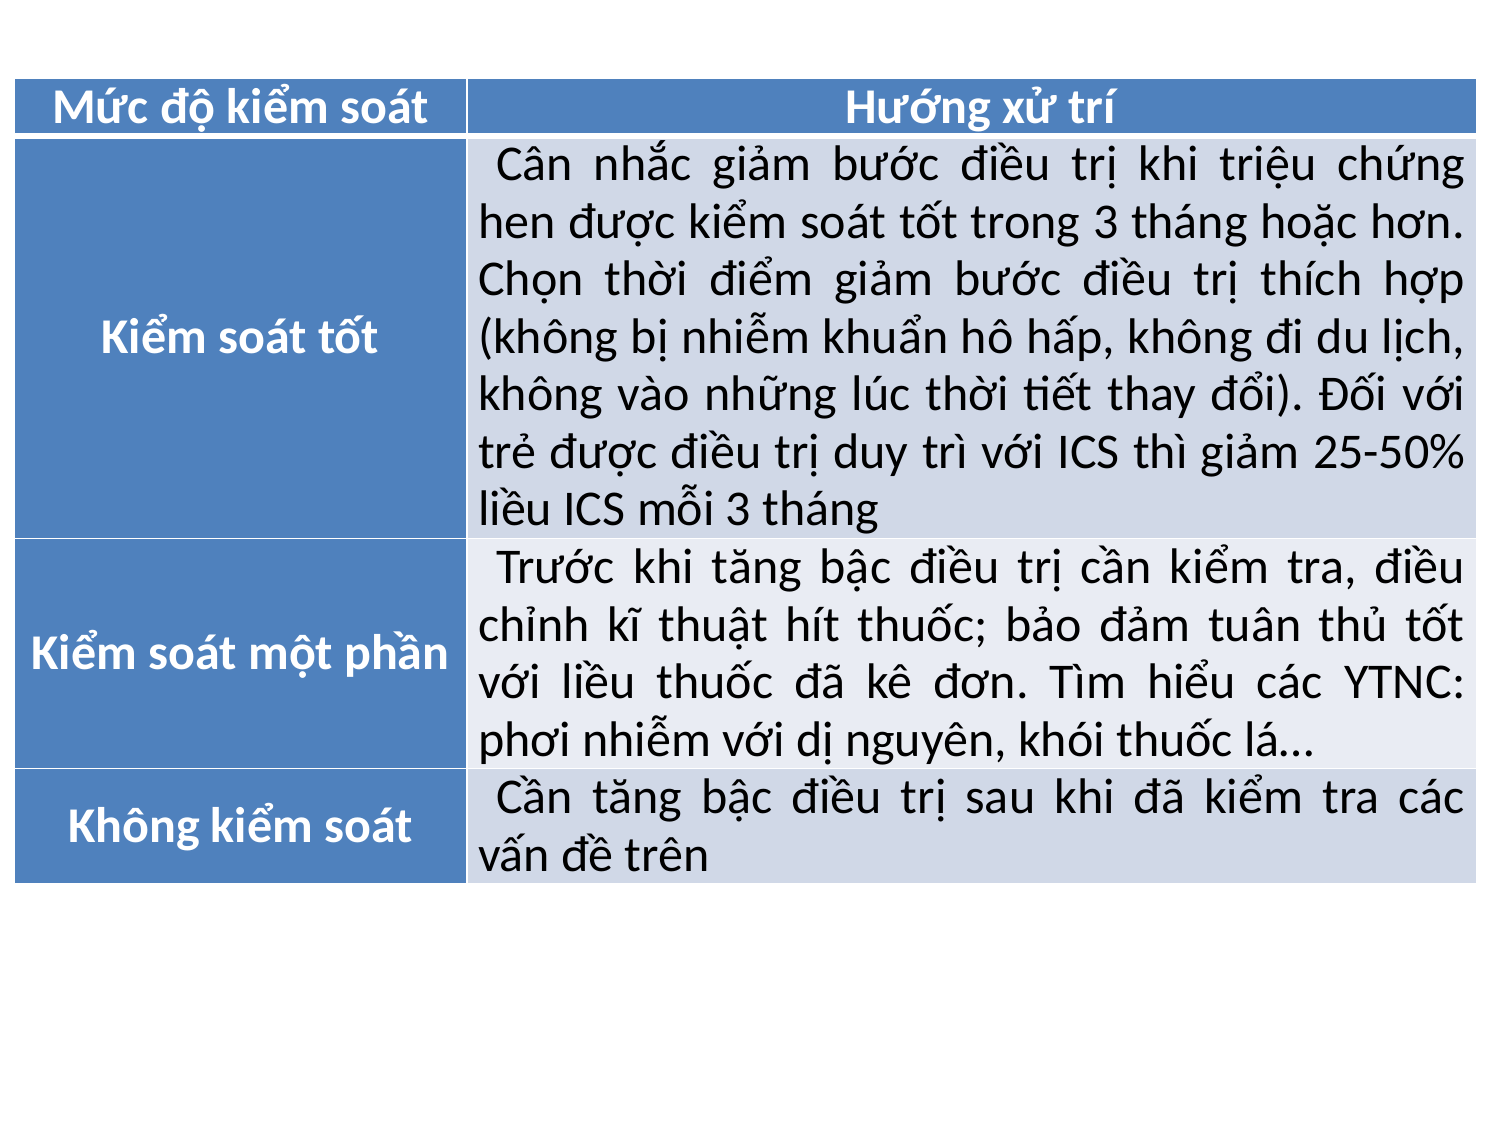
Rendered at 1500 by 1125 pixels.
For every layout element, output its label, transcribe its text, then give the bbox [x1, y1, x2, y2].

table_header Hướng xử trí [468, 79, 1476, 133]
table_cell Cần tăng bậc điều trị sau khi đã kiểm tra các vấn đề trên [468, 769, 1476, 883]
table_cell Trước khi tăng bậc điều trị cần kiểm tra, điều chỉnh kĩ thuật hít thuốc; bảo đảm tuân thủ tốt với liều thuốc đã kê đơn. Tìm hiểu các YTNC: phơi nhiễm với dị nguyên, khói thuốc lá… [468, 539, 1476, 768]
table_cell Kiểm soát tốt [15, 139, 466, 538]
table_header Mức độ kiểm soát [15, 79, 466, 133]
table_cell Không kiểm soát [15, 769, 466, 883]
table_cell Cân nhắc giảm bước điều trị khi triệu chứng hen được kiểm soát tốt trong 3 tháng hoặc hơn. Chọn thời điểm giảm bước điều trị thích hợp (không bị nhiễm khuẩn hô hấp, không đi du lịch, không vào những lúc thời tiết thay đổi). Đối với trẻ được điều trị duy trì với ICS thì giảm 25-50% liều ICS mỗi 3 tháng [468, 139, 1476, 538]
table_cell Kiểm soát một phần [15, 539, 466, 768]
